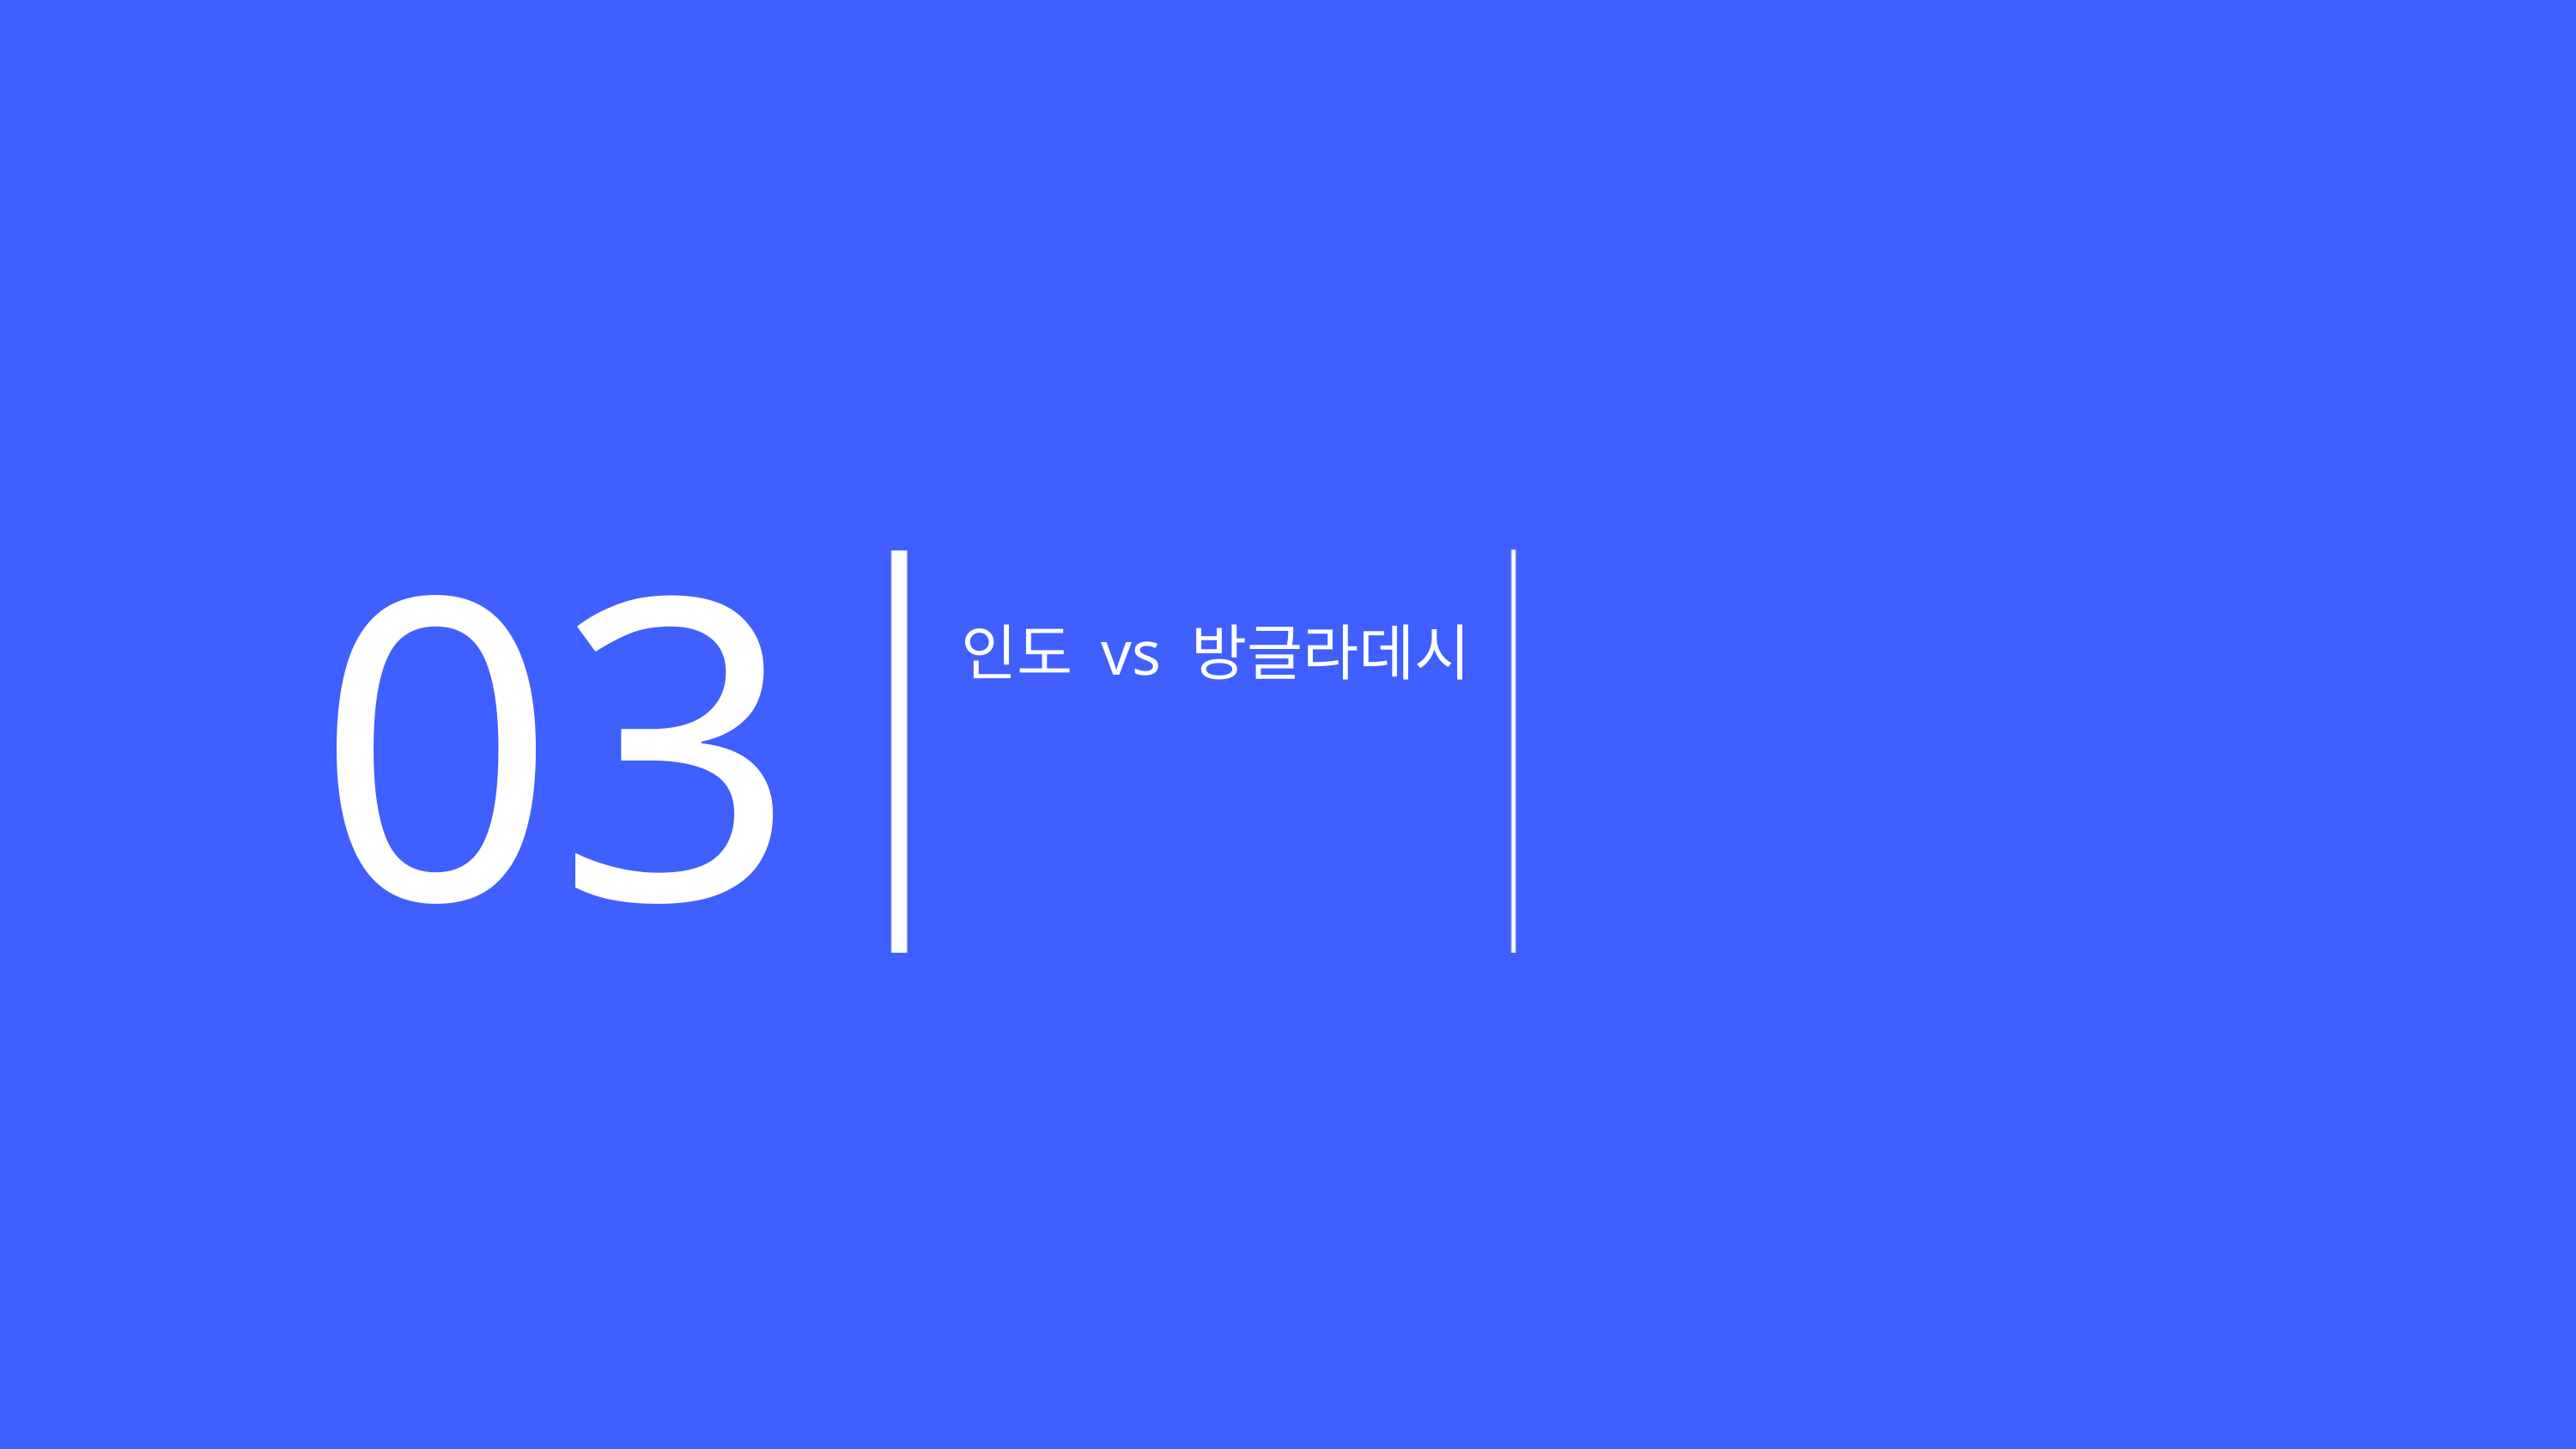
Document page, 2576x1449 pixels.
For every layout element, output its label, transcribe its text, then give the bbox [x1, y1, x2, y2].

picture [1312, 550, 1716, 952]
text_box 인도 vs 방글라데시 [932, 607, 1504, 715]
picture [697, 551, 1100, 952]
text_box 03 [261, 473, 854, 1410]
